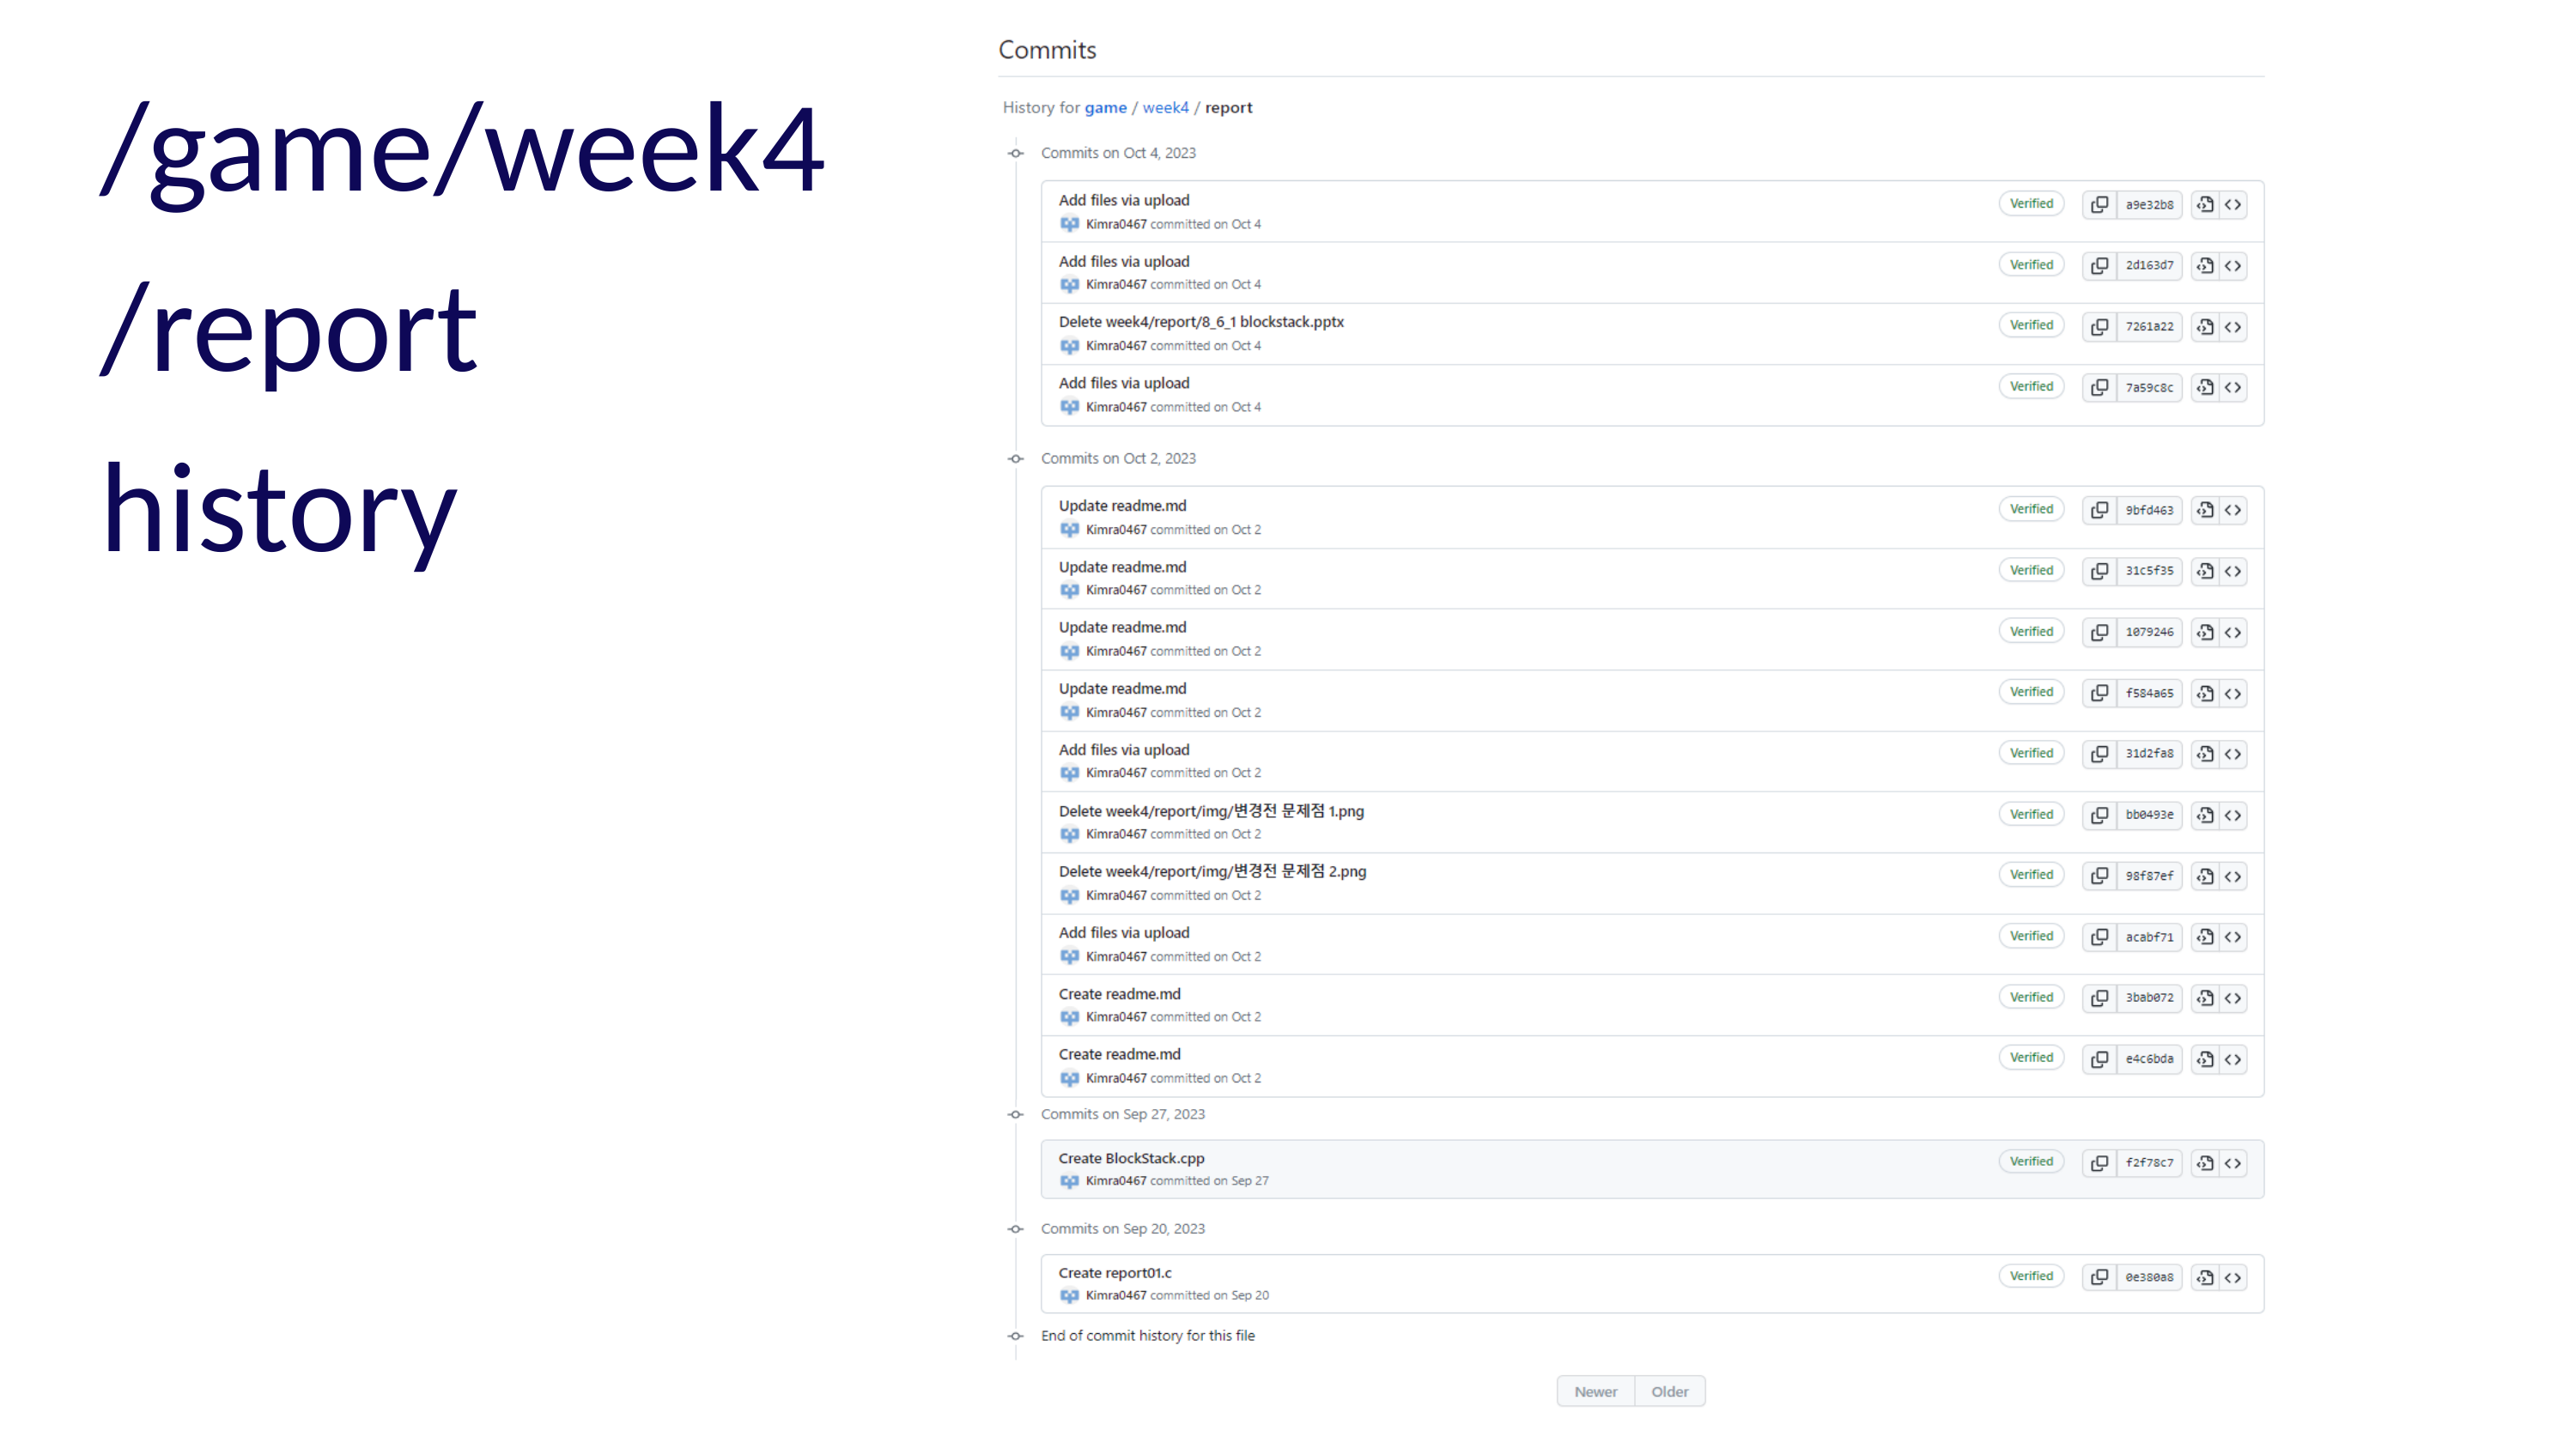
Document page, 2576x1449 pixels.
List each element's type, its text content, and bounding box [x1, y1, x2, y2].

text_box /game/week4 /report history [100, 36, 961, 578]
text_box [965, 27, 2295, 1422]
